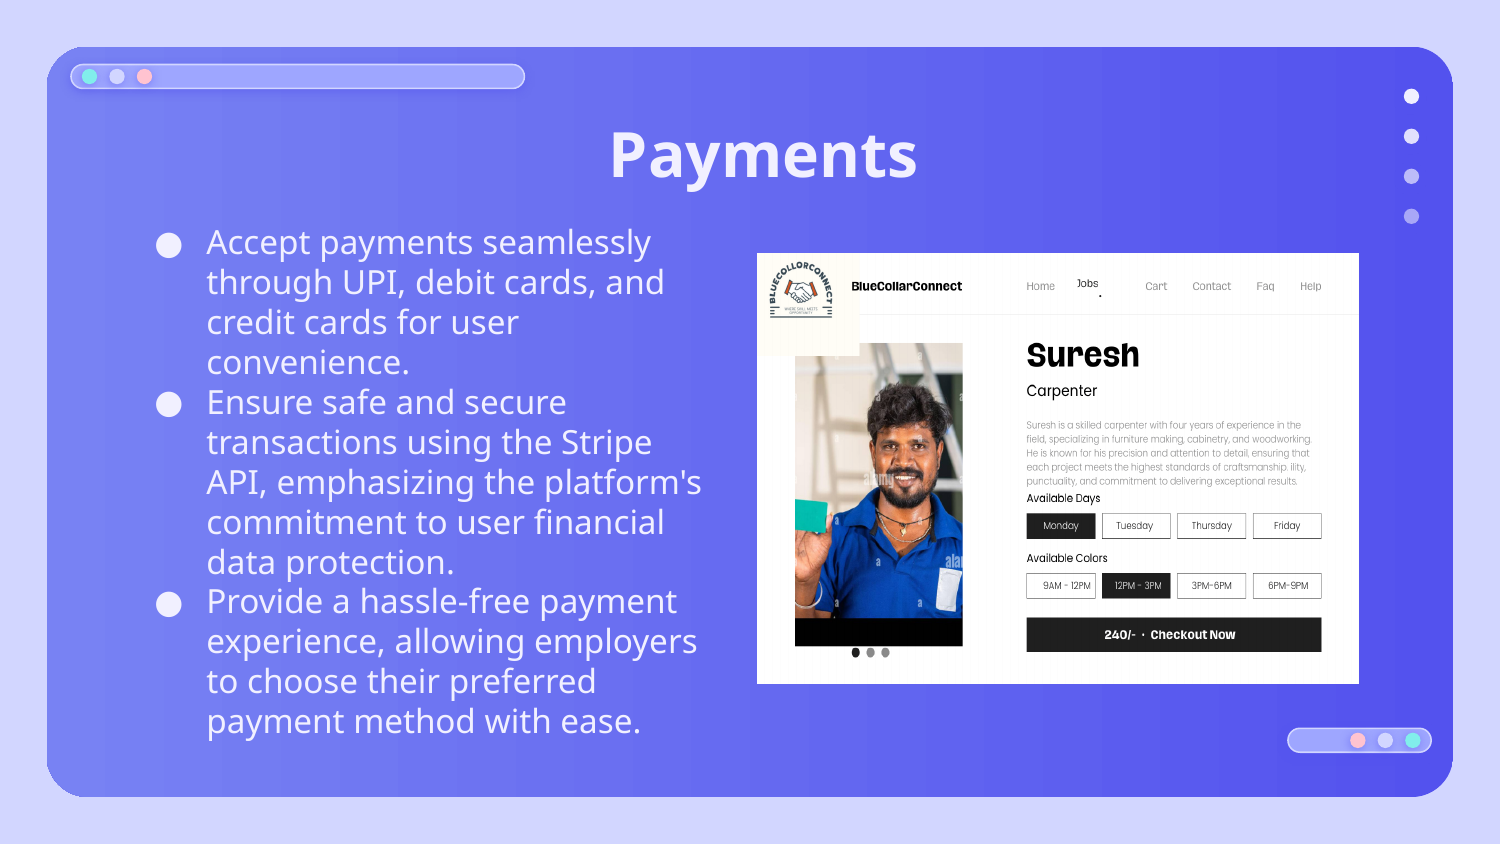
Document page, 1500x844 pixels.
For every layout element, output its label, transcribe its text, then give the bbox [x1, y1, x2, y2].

title Payments [78, 99, 1451, 191]
subtitle Accept payments seamlessly through UPI, debit cards, and credit cards for user convenience. Ensure safe and secure transactions using the Stripe API, emphasizing the platform's commitment to user financial data protection. Provide a hassle-free payment experience, allowing employers to choose their preferred payment method with ease. [116, 219, 723, 743]
picture [757, 253, 1360, 685]
